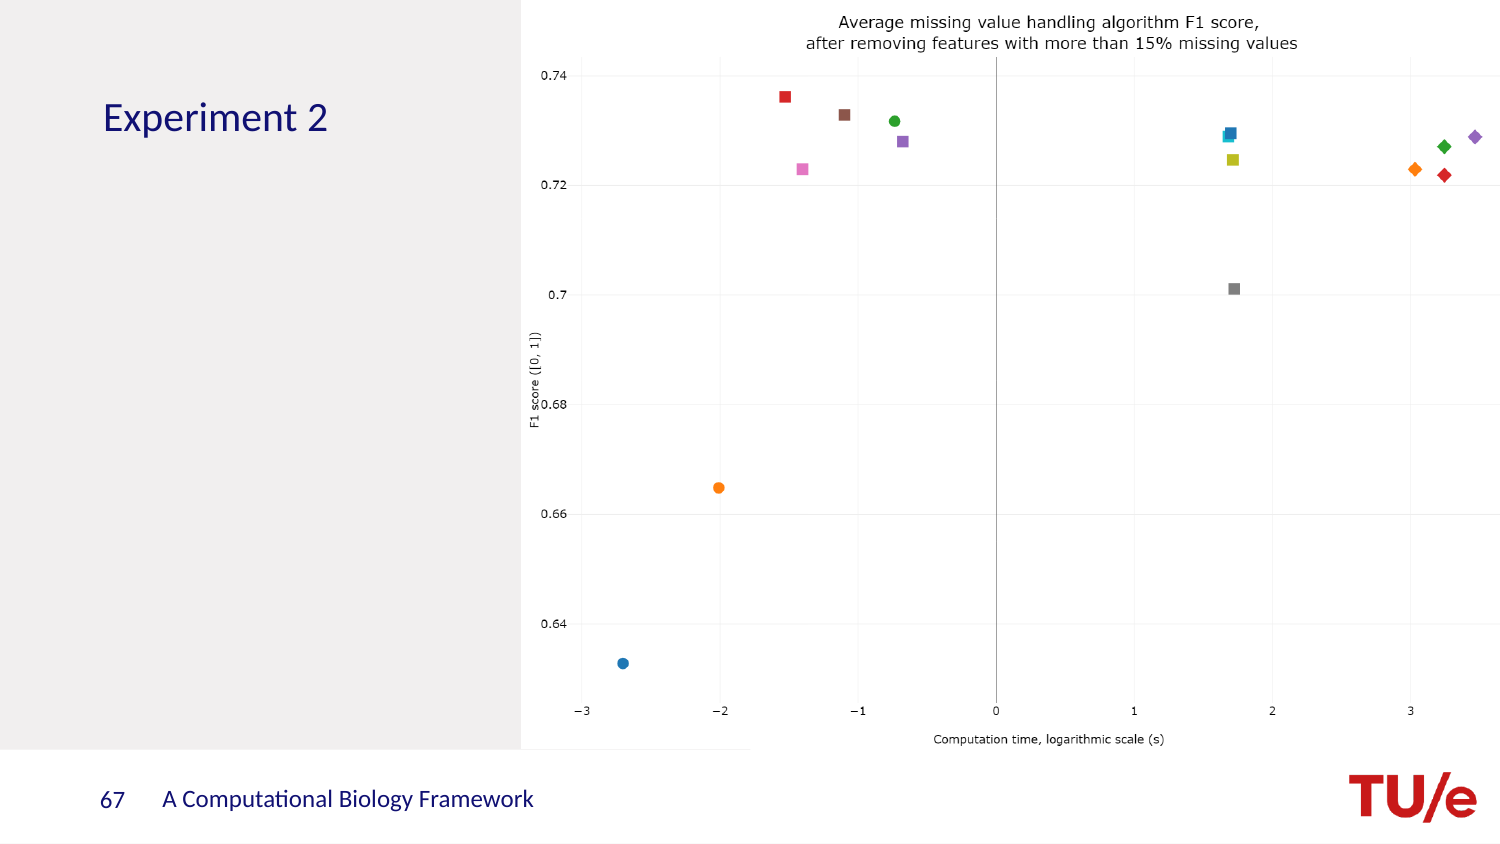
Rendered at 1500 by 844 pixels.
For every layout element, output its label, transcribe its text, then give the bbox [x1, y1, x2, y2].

list Experiment 2 [103, 102, 422, 750]
footer A Computational Biology Framework [162, 782, 1267, 841]
slide_number 67 [100, 783, 199, 841]
picture [521, 0, 1500, 750]
picture [1336, 759, 1489, 835]
